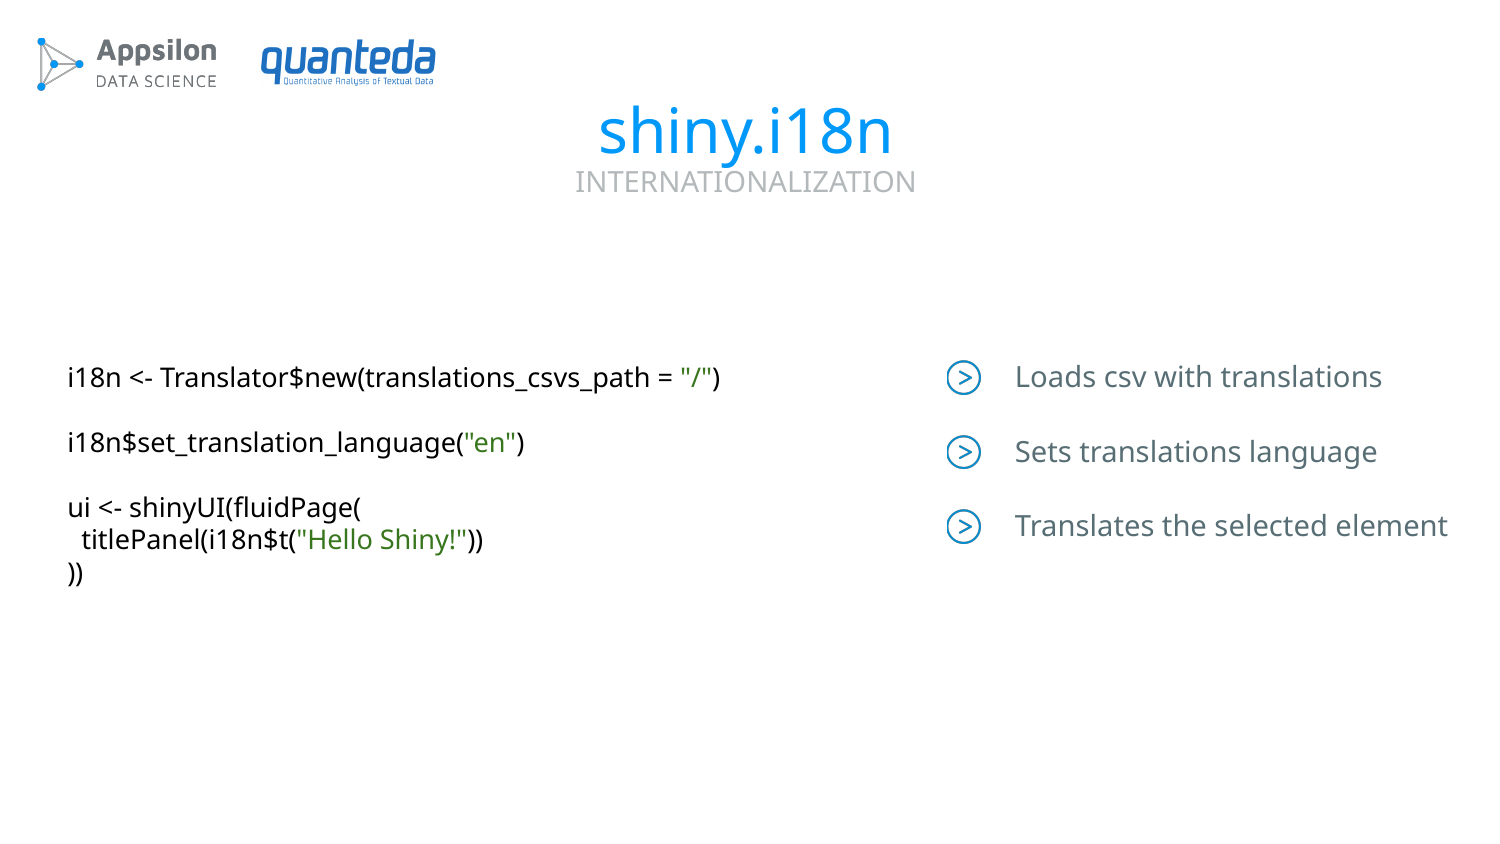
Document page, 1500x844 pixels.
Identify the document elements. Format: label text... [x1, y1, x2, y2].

list Loads csv with translations [991, 352, 1475, 427]
picture [37, 37, 216, 91]
picture [966, 454, 982, 470]
title shiny.i18n INTERNATIONALIZATION [314, 90, 1178, 209]
picture [970, 509, 982, 525]
picture [949, 363, 978, 392]
picture [970, 360, 982, 376]
picture [949, 438, 978, 466]
picture [949, 512, 978, 541]
picture [946, 458, 961, 470]
list Translates the selected element [991, 501, 1475, 581]
picture [946, 533, 957, 544]
list Sets translations language [991, 427, 1475, 501]
picture [261, 37, 436, 87]
picture [946, 434, 982, 451]
picture [946, 509, 958, 520]
picture [946, 384, 957, 395]
picture [971, 379, 982, 395]
title i18n <- Translator$new(translations_csvs_path = "/") i18n$set_translation_language("en") ui <- shinyUI(fluidPage( titlePanel(i18n$t("Hello Shiny!")) )) [56, 241, 983, 739]
picture [946, 360, 958, 371]
picture [971, 528, 982, 544]
